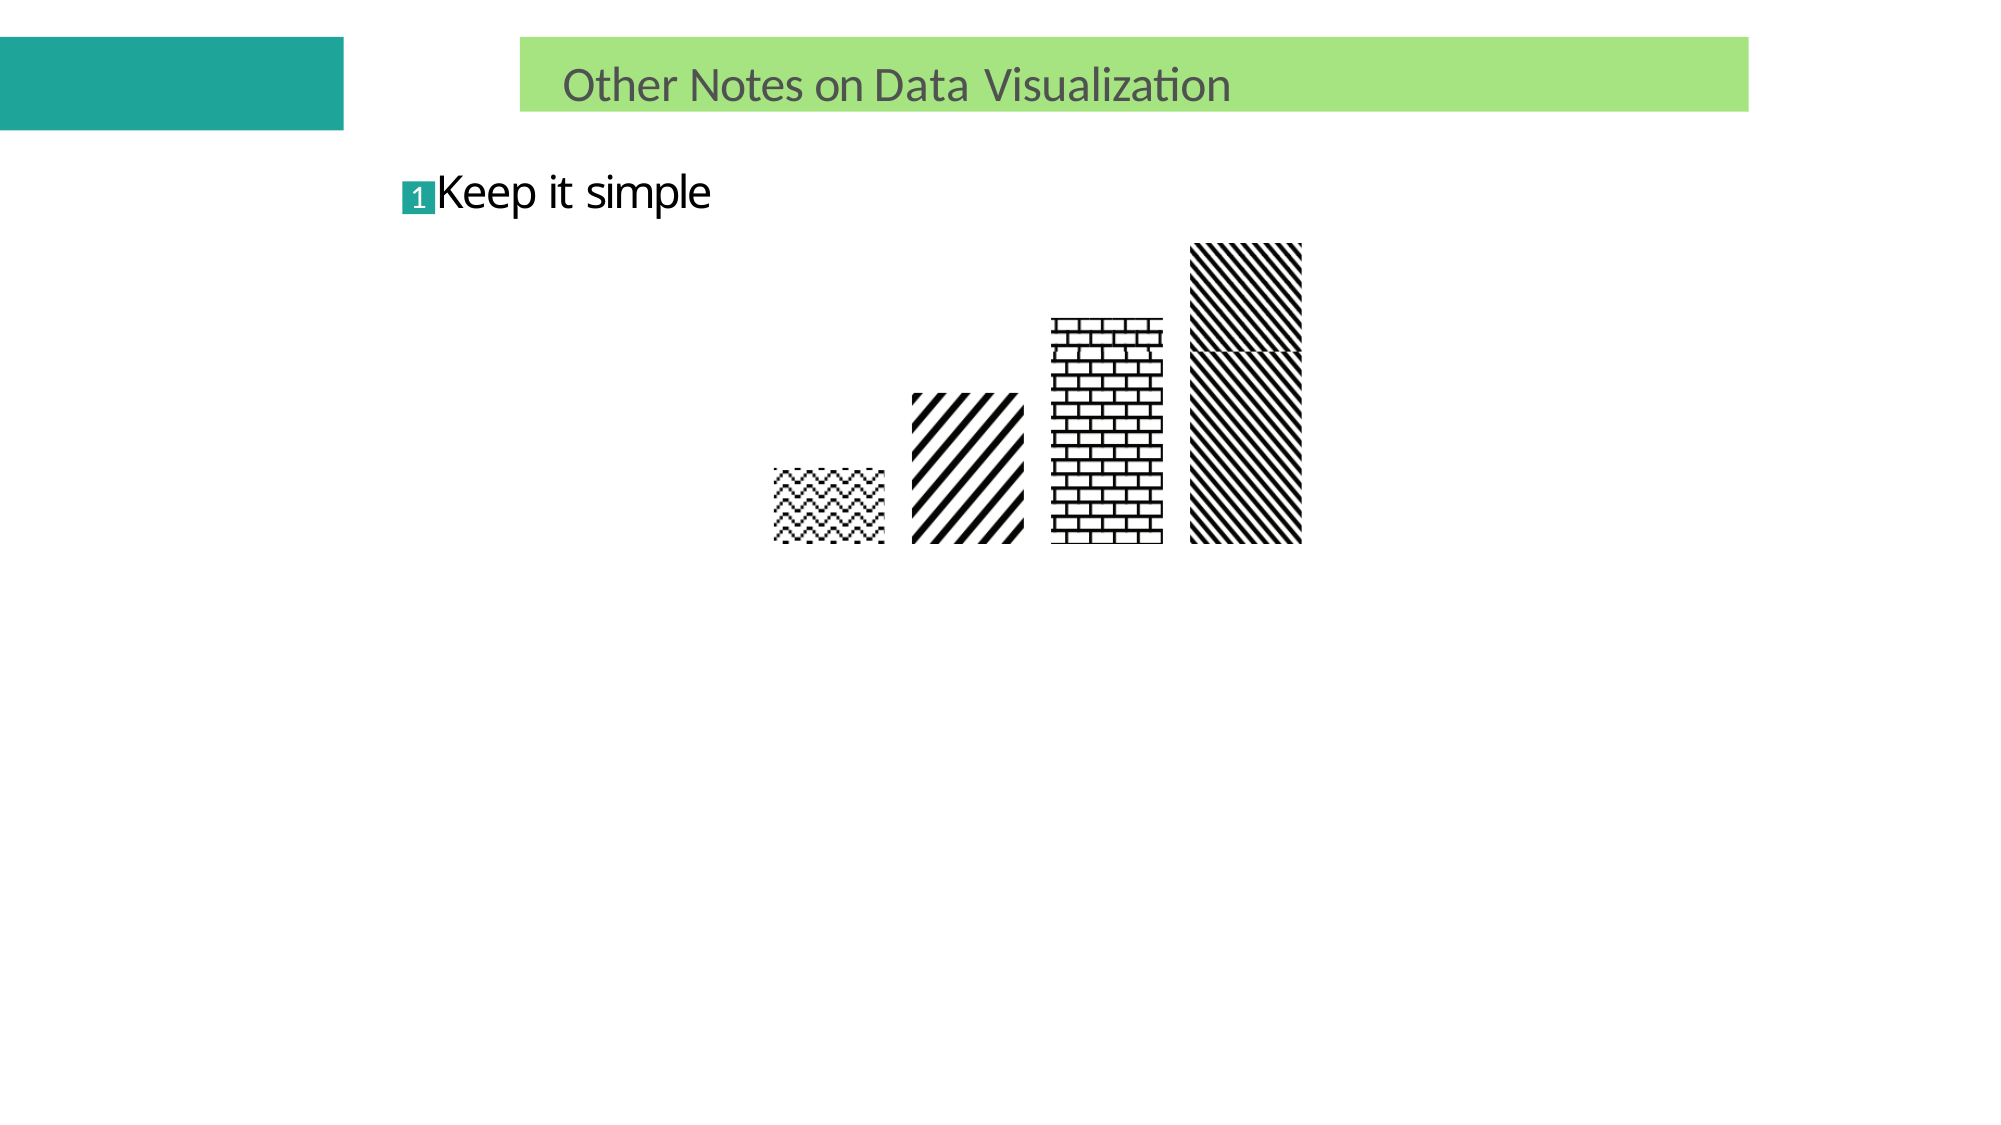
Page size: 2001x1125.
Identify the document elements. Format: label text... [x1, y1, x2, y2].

text_box 1 Keep it simple [405, 159, 729, 218]
text_box [773, 243, 1302, 544]
text_box Other Notes on Data Visualization [519, 36, 1749, 112]
